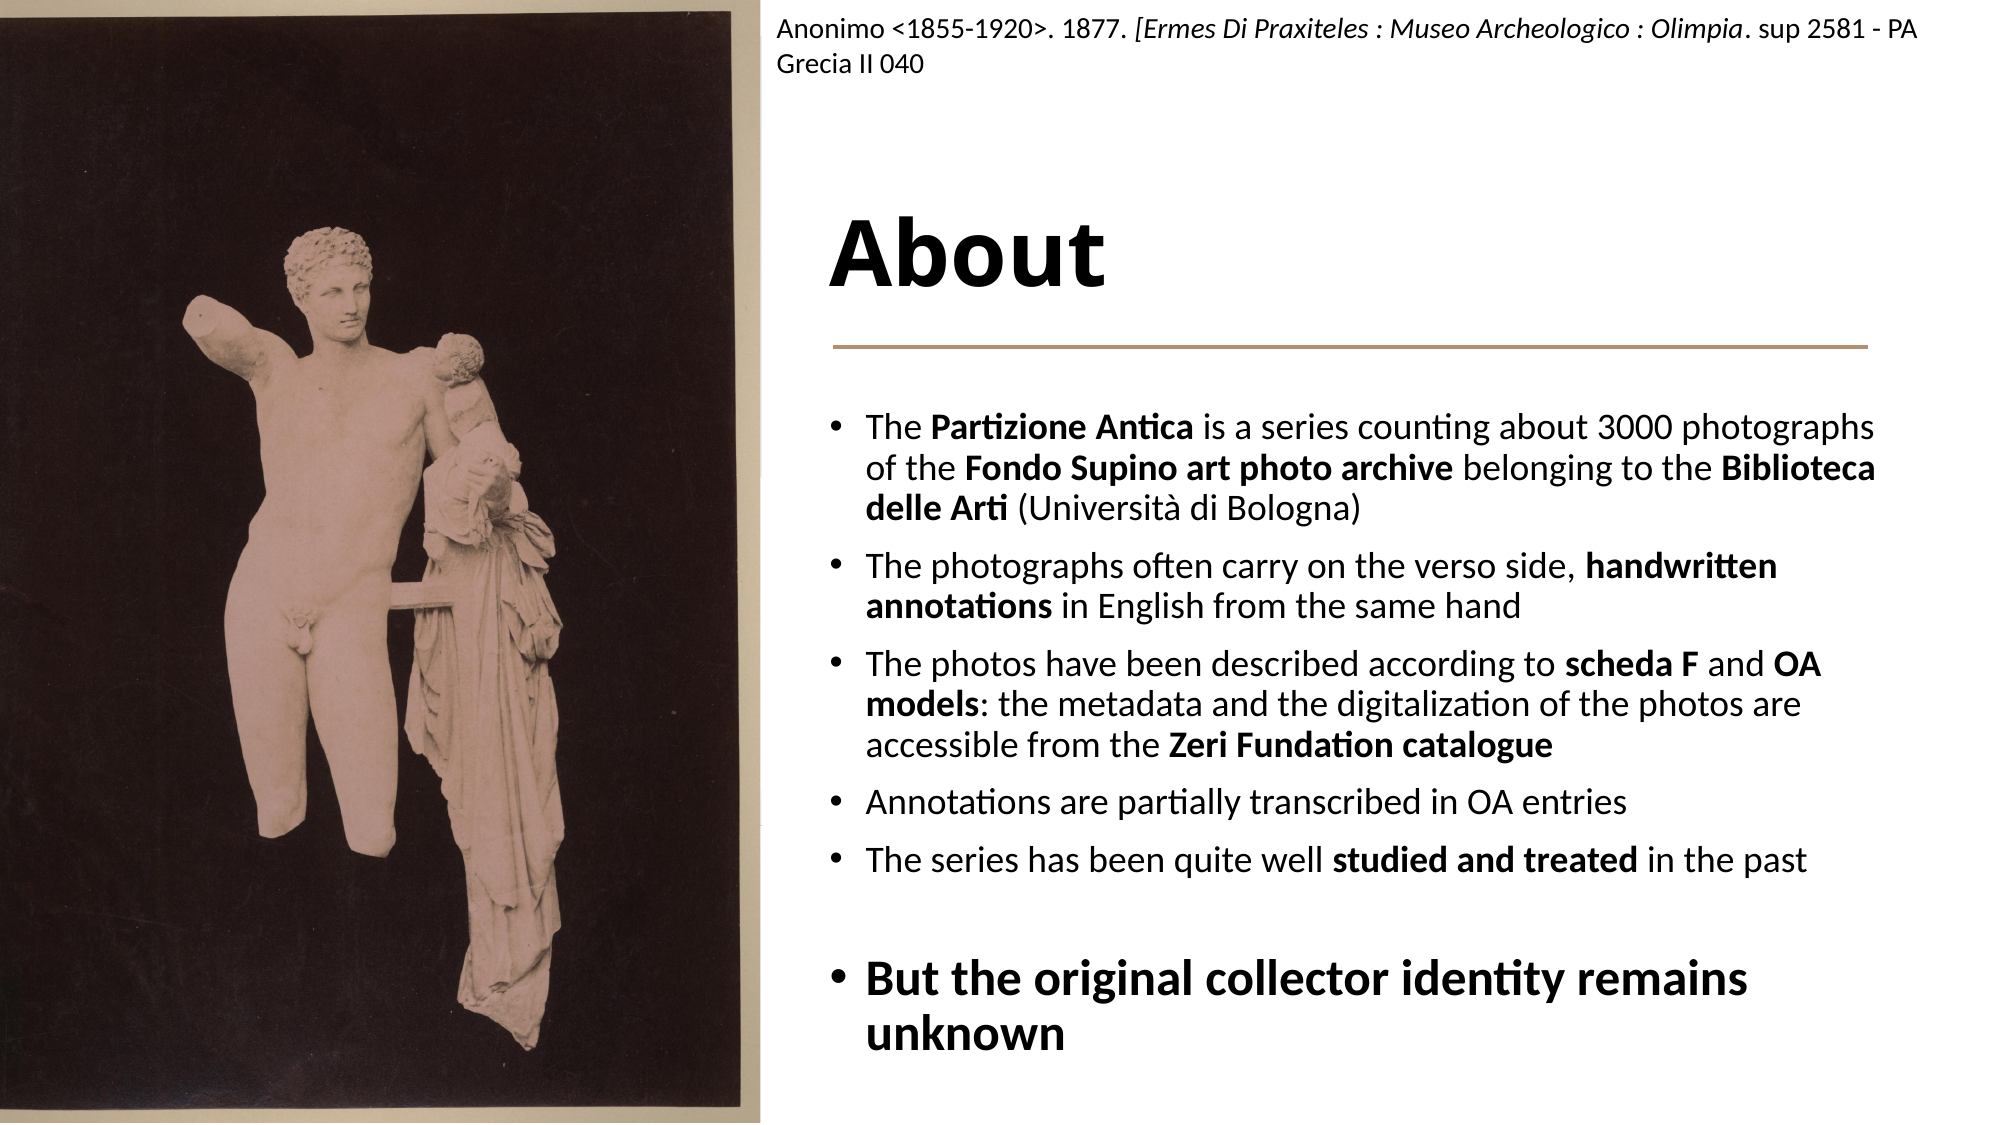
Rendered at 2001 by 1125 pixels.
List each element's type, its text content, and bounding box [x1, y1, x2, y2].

text_box The Partizione Antica is a series counting about 3000 photographs of the Fondo Supino art photo archive belonging to the Biblioteca delle Arti (Università di Bologna) The photographs often carry on the verso side, handwritten annotations in English from the same hand The photos have been described according to scheda F and OA models: the metadata and the digitalization of the photos are accessible from the Zeri Fundation catalogue Annotations are partially transcribed in OA entries The series has been quite well studied and treated in the past But the original collector identity remains unknown [814, 399, 1895, 1079]
title About [814, 103, 1895, 315]
text_box Anonimo <1855-1920>. 1877. [Ermes Di Praxiteles : Museo Archeologico : Olimpia. sup 2581 - PA Grecia II 040 [761, 2, 2000, 88]
picture [0, 0, 762, 1123]
